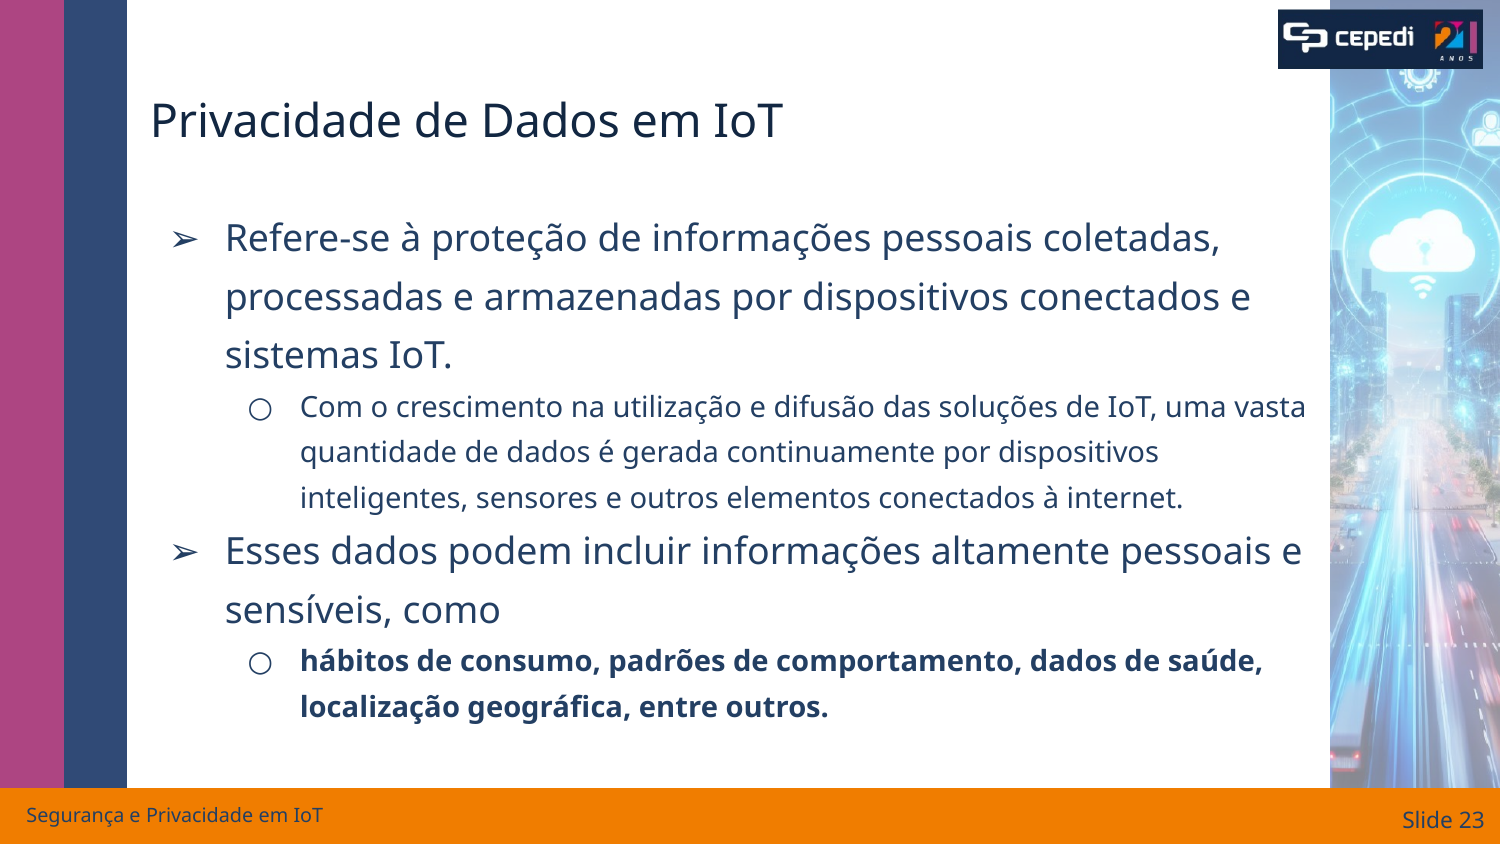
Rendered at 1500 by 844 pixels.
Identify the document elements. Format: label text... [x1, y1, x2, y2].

title Privacidade de Dados em IoT [134, 72, 1339, 167]
subtitle Segurança e Privacidade em IoT [11, 782, 677, 844]
picture [0, 0, 1500, 844]
slide_number Slide ‹#› [1277, 789, 1500, 844]
list Refere-se à proteção de informações pessoais coletadas, processadas e armazenadas por dispositivos conectados e sistemas IoT. Com o crescimento na utilização e difusão das soluções de IoT, uma vasta quantidade de dados é gerada continuamente por dispositivos inteligentes, sensores e outros elementos conectados à internet. Esses dados podem incluir informações altamente pessoais e sensíveis, como hábitos de consumo, padrões de comportamento, dados de saúde, localização geográfica, entre outros. [134, 189, 1339, 750]
